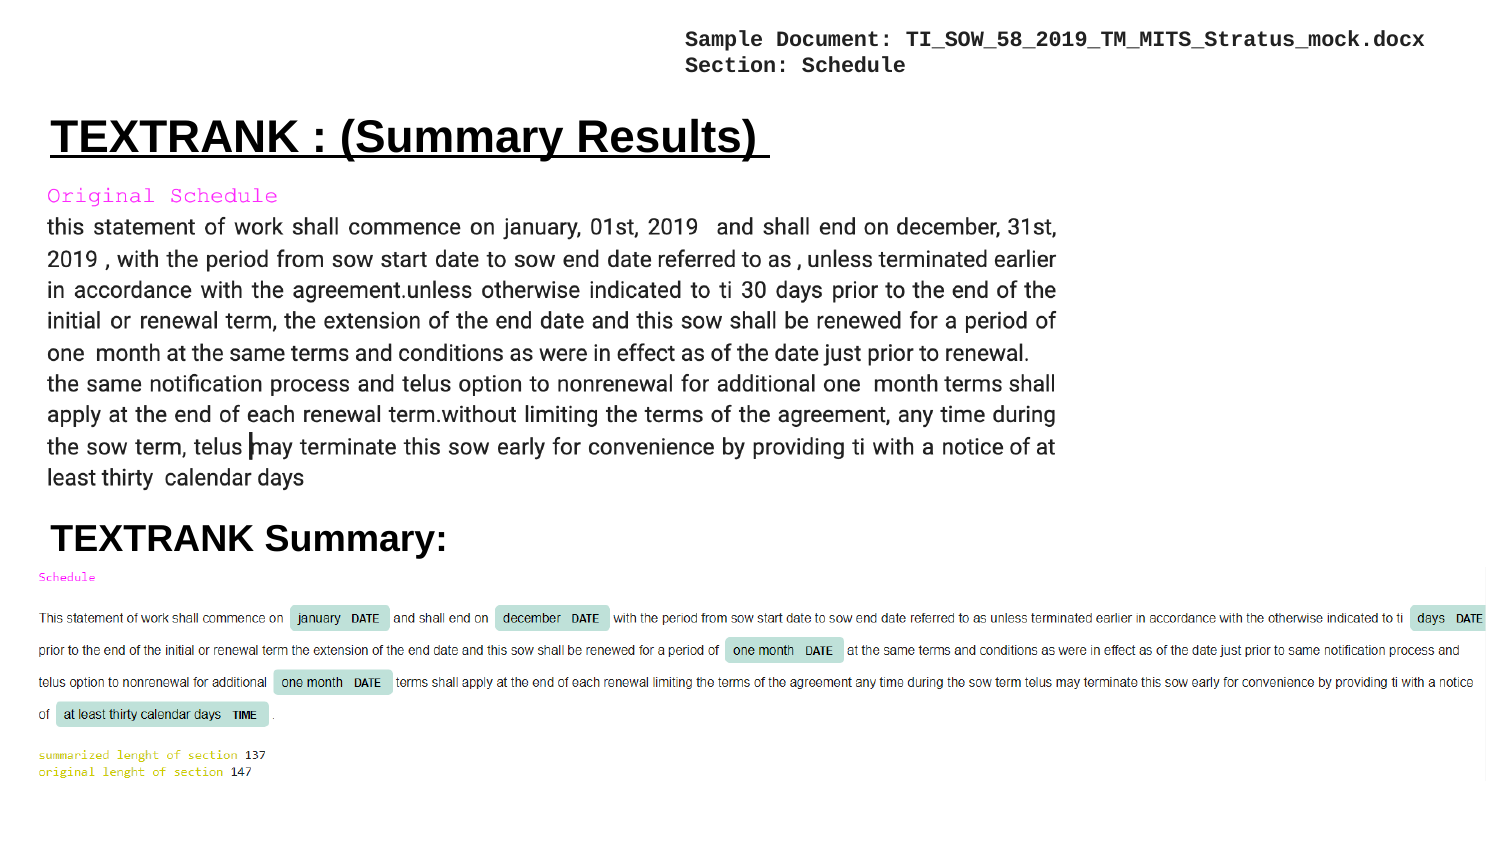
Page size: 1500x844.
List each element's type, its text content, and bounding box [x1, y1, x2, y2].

picture [35, 566, 1486, 781]
subtitle TEXTRANK Summary: [35, 499, 1433, 560]
title TEXTRANK : (Summary Results) [35, 47, 1433, 178]
text_box Sample Document: TI_SOW_58_2019_TM_MITS_Stratus_mock.docx Section: Schedule [670, 9, 1500, 96]
picture [42, 176, 1081, 514]
